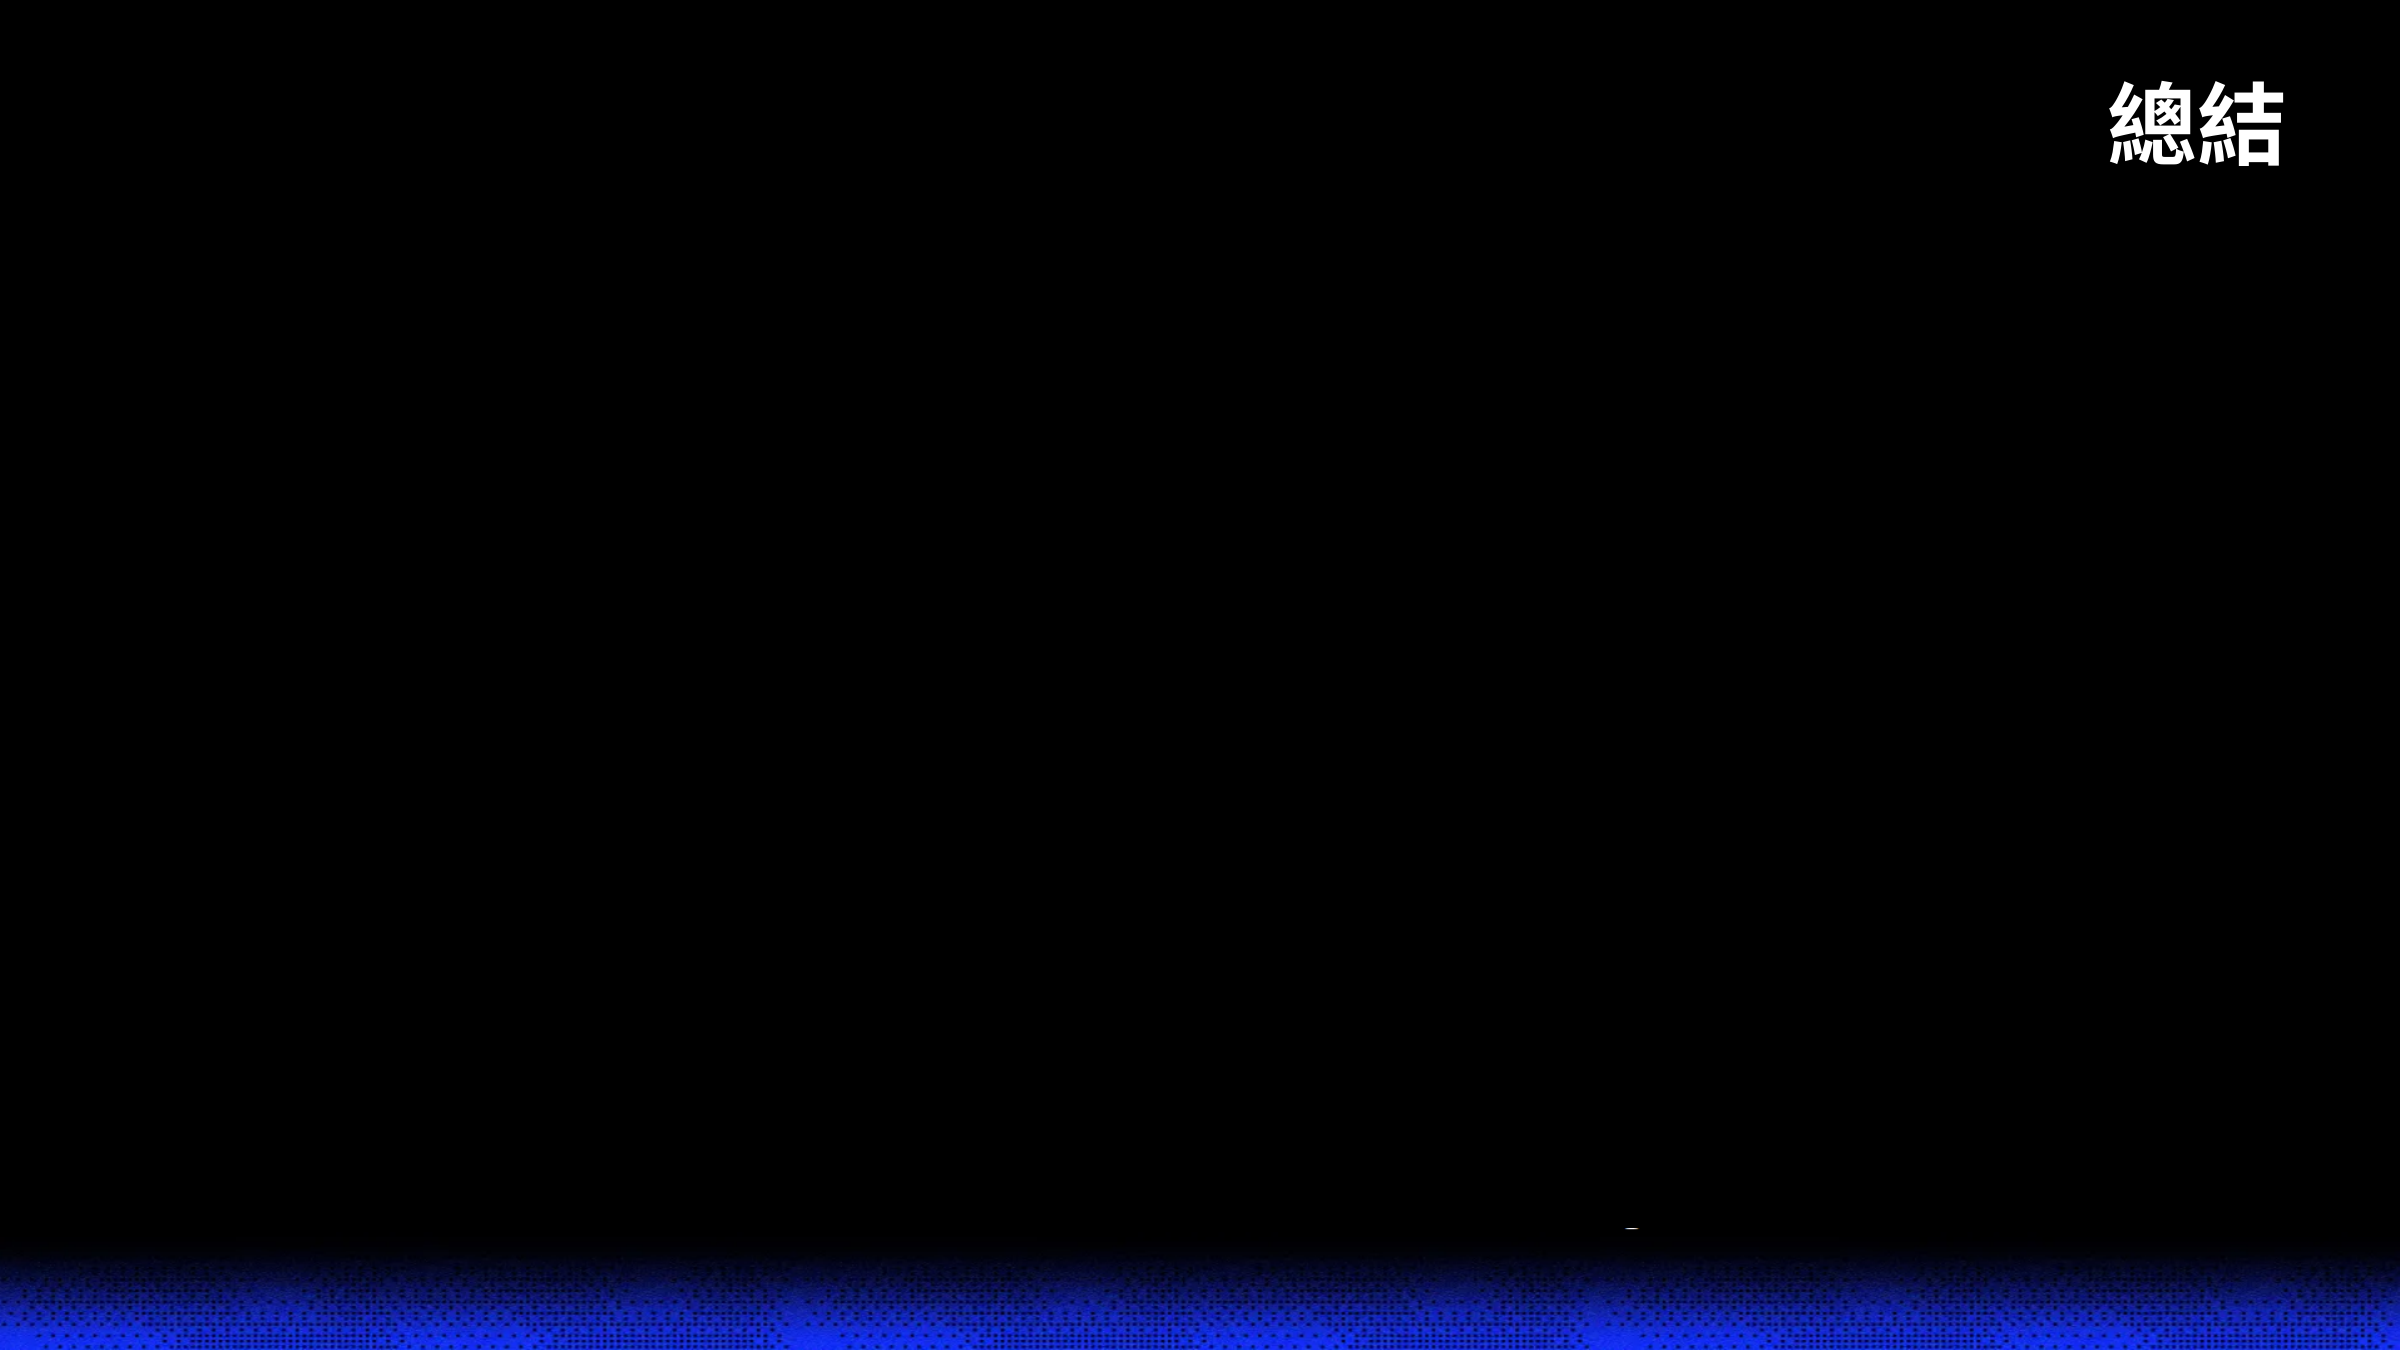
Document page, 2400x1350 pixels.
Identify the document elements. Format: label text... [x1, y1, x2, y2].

title 總結 [418, 69, 2303, 177]
picture [0, 1228, 2400, 1350]
